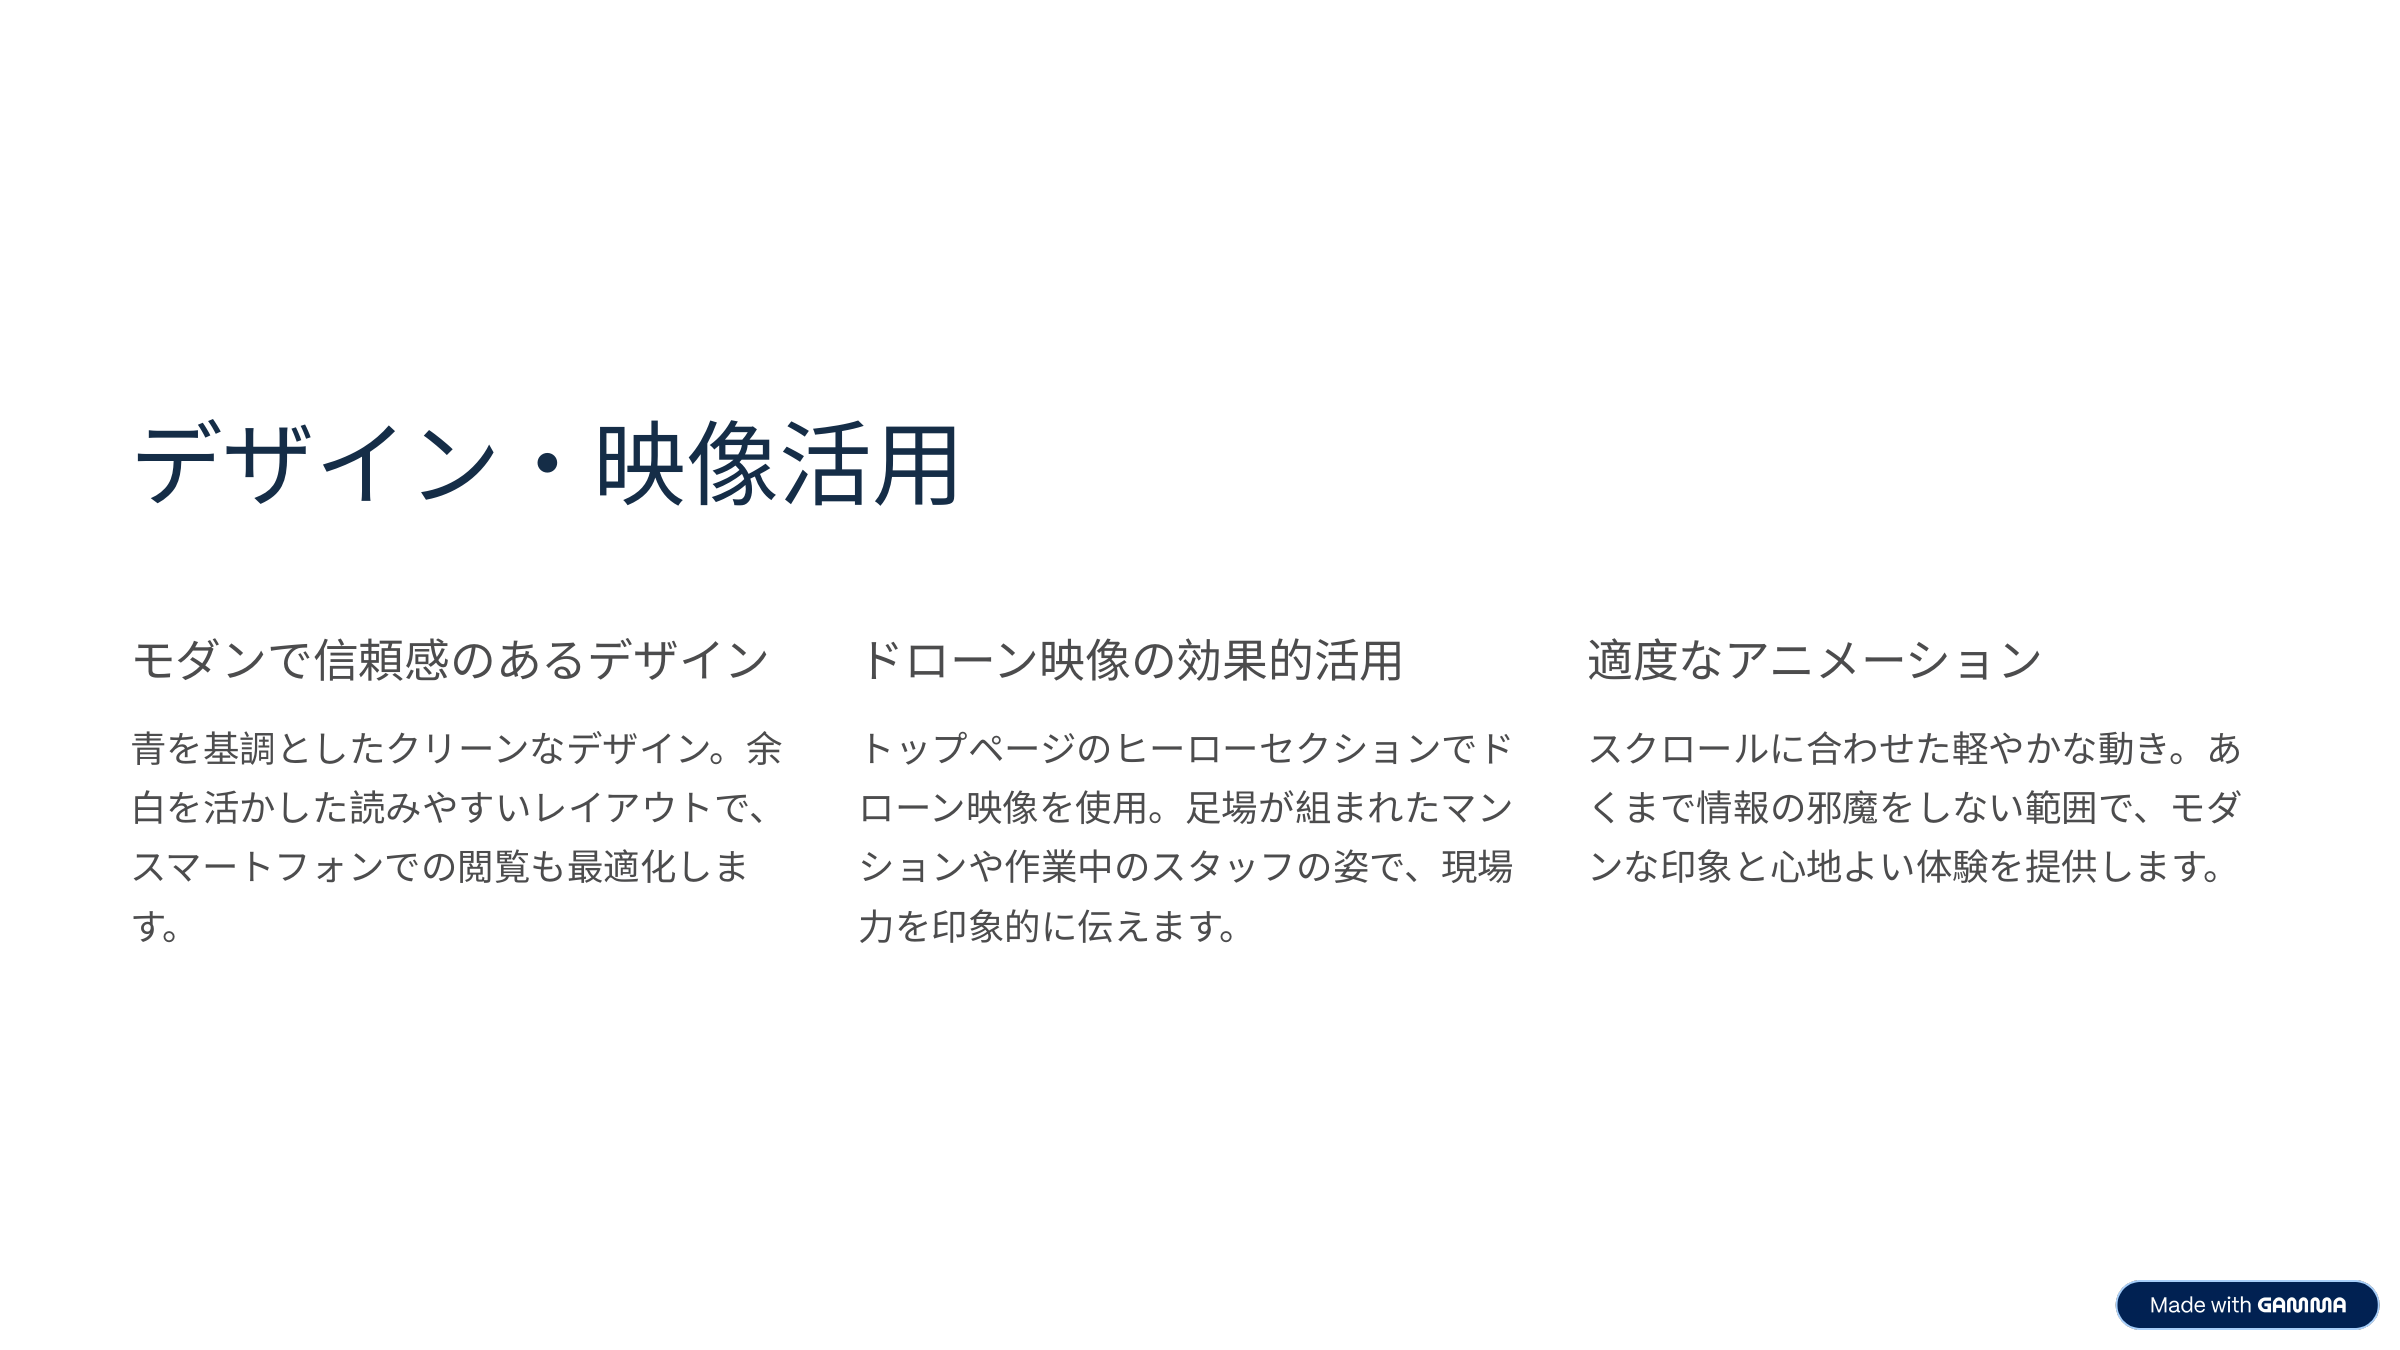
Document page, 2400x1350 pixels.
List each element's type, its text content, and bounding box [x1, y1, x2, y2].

text_box トップページのヒーローセクションでドローン映像を使用。足場が組まれたマンションや作業中のスタッフの姿で、現場力を印象的に伝えます。 [858, 710, 1541, 949]
text_box ドローン映像の効果的活用 [858, 629, 1415, 688]
picture [2106, 1271, 2389, 1339]
text_box 青を基調としたクリーンなデザイン。余白を活かした読みやすいレイアウトで、スマートフォンでの閲覧も最適化します。 [130, 710, 813, 949]
text_box スクロールに合わせた軽やかな動き。あくまで情報の邪魔をしない範囲で、モダンな印象と心地よい体験を提供します。 [1587, 710, 2270, 889]
text_box 適度なアニメーション [1587, 629, 2053, 688]
text_box モダンで信頼感のあるデザイン [130, 629, 781, 688]
text_box デザイン・映像活用 [130, 401, 1061, 518]
